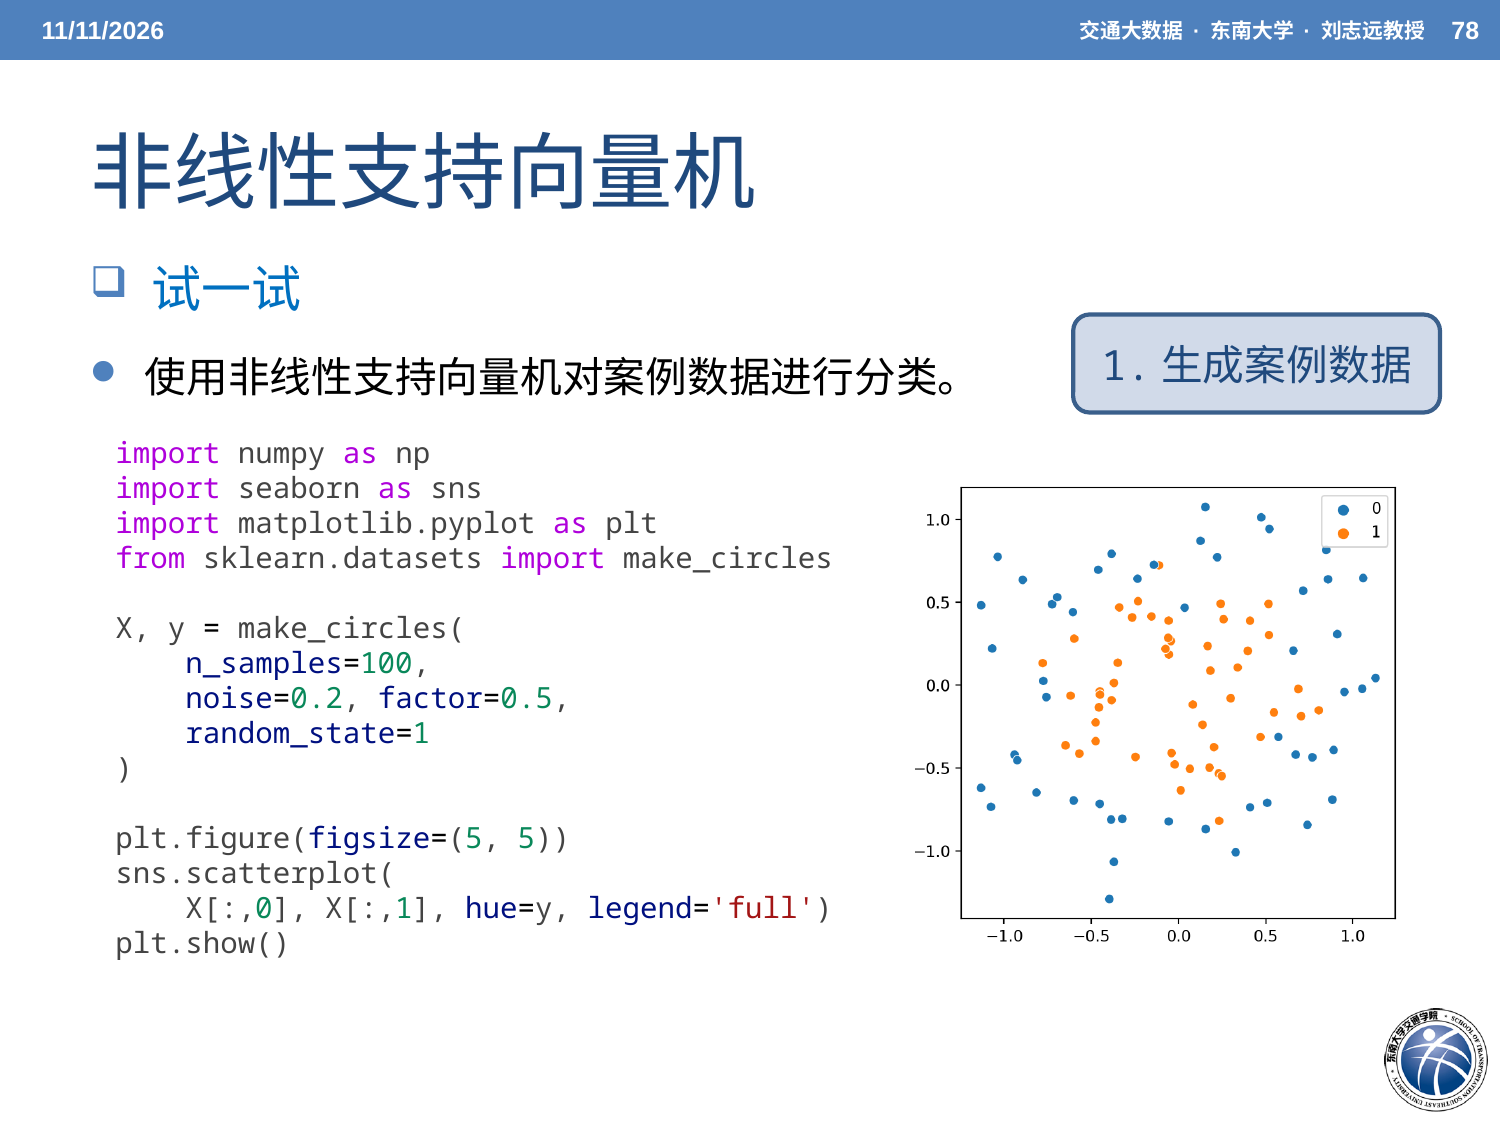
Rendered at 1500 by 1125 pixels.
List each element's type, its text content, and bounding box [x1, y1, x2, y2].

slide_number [26, 2, 502, 58]
text_box 1.生成案例数据 [1071, 312, 1443, 415]
picture [1384, 1008, 1489, 1112]
footer 交通大数据 · 东南大学 · 刘志远教授 [647, 2, 1441, 58]
picture [891, 420, 1451, 980]
list 试一试 使用非线性支持向量机对案例数据进行分类。 [75, 249, 1425, 1050]
text_box import numpy as np import seaborn as sns import matplotlib.pyplot as plt from sklearn.datasets import make_circles X, y = make_circles( n_samples=100, noise=0.2, factor=0.5, random_state=1 ) plt.figure(figsize=(5, 5)) sns.scatterplot( X[:,0], X[:,1], hue=y, legend='full') plt.show() [100, 427, 886, 967]
title 非线性支持向量机 [75, 87, 1425, 249]
slide_number 78 [1441, 2, 1500, 58]
